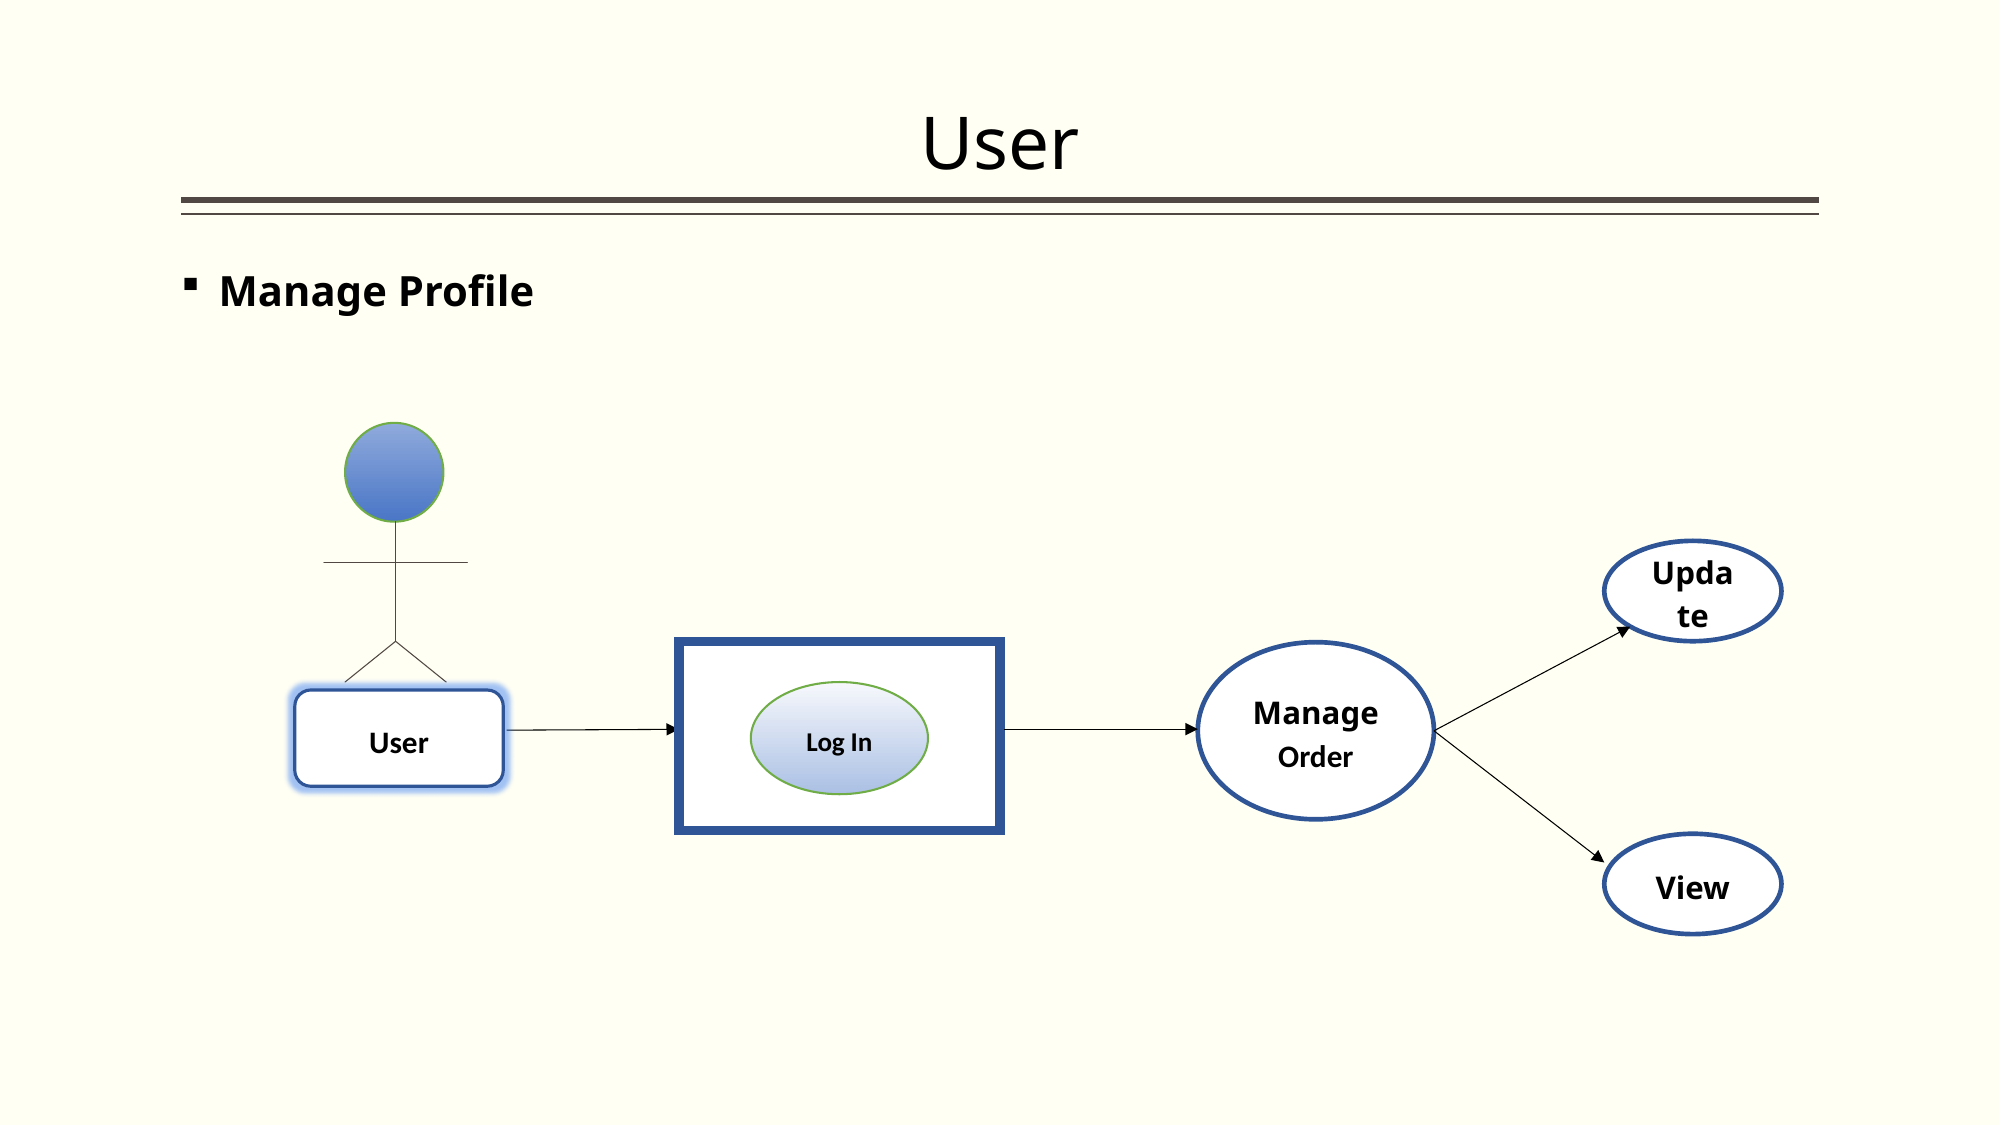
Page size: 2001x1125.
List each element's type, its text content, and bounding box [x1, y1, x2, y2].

text_box [678, 641, 1000, 831]
text_box Log In [750, 682, 928, 795]
text_box Update [1604, 540, 1782, 642]
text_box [396, 641, 447, 682]
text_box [1433, 730, 1605, 863]
list Manage Profile [181, 262, 1819, 1013]
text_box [1434, 626, 1631, 731]
text_box Manage Order [1197, 642, 1429, 820]
text_box User [294, 689, 504, 787]
text_box View [1604, 833, 1782, 935]
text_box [345, 641, 396, 682]
text_box [345, 422, 444, 522]
title User [181, 12, 1819, 193]
